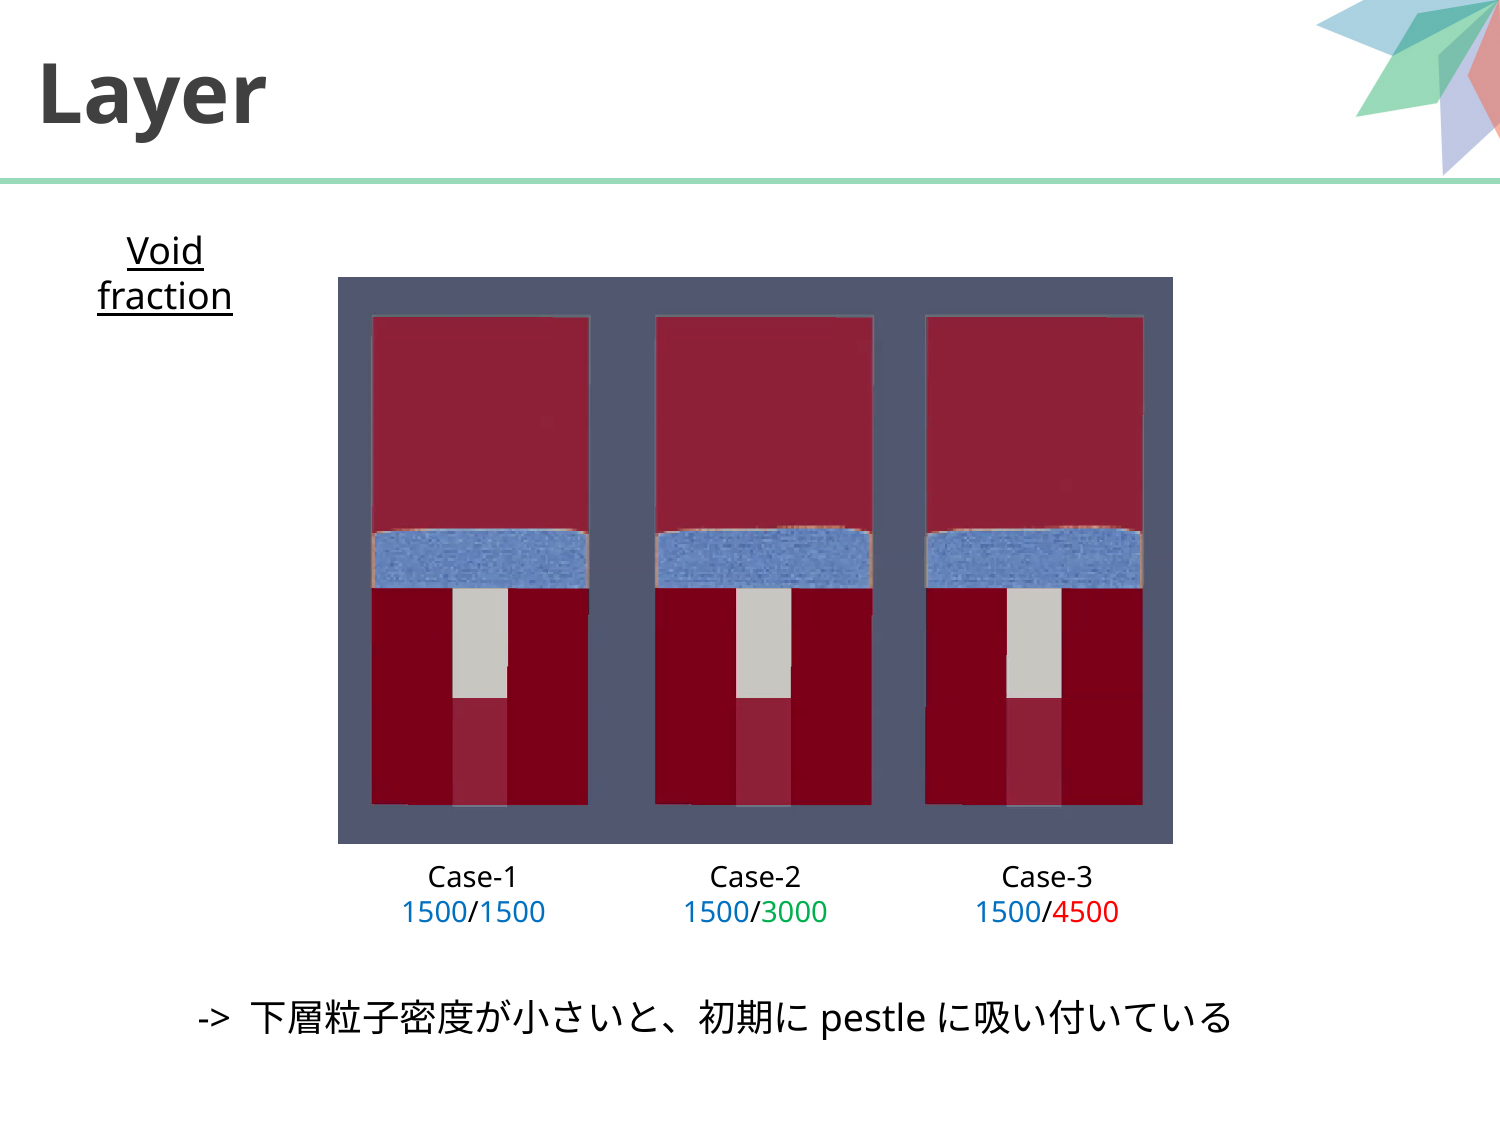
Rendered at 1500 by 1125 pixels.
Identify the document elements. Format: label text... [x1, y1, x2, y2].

text_box Case-1 1500/1500 [243, 850, 525, 936]
text_box [0, 176, 1500, 186]
text_box -> 下層粒子密度が小さいと、初期にpestleに吸い付いている [182, 986, 1394, 1047]
picture [0, 186, 1500, 1125]
text_box Void fraction [41, 219, 290, 325]
text_box Case-3 1500/4500 [986, 850, 1277, 936]
title Layer [0, 2, 1500, 176]
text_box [337, 276, 1174, 845]
text_box Case-2 1500/3000 [525, 853, 986, 936]
